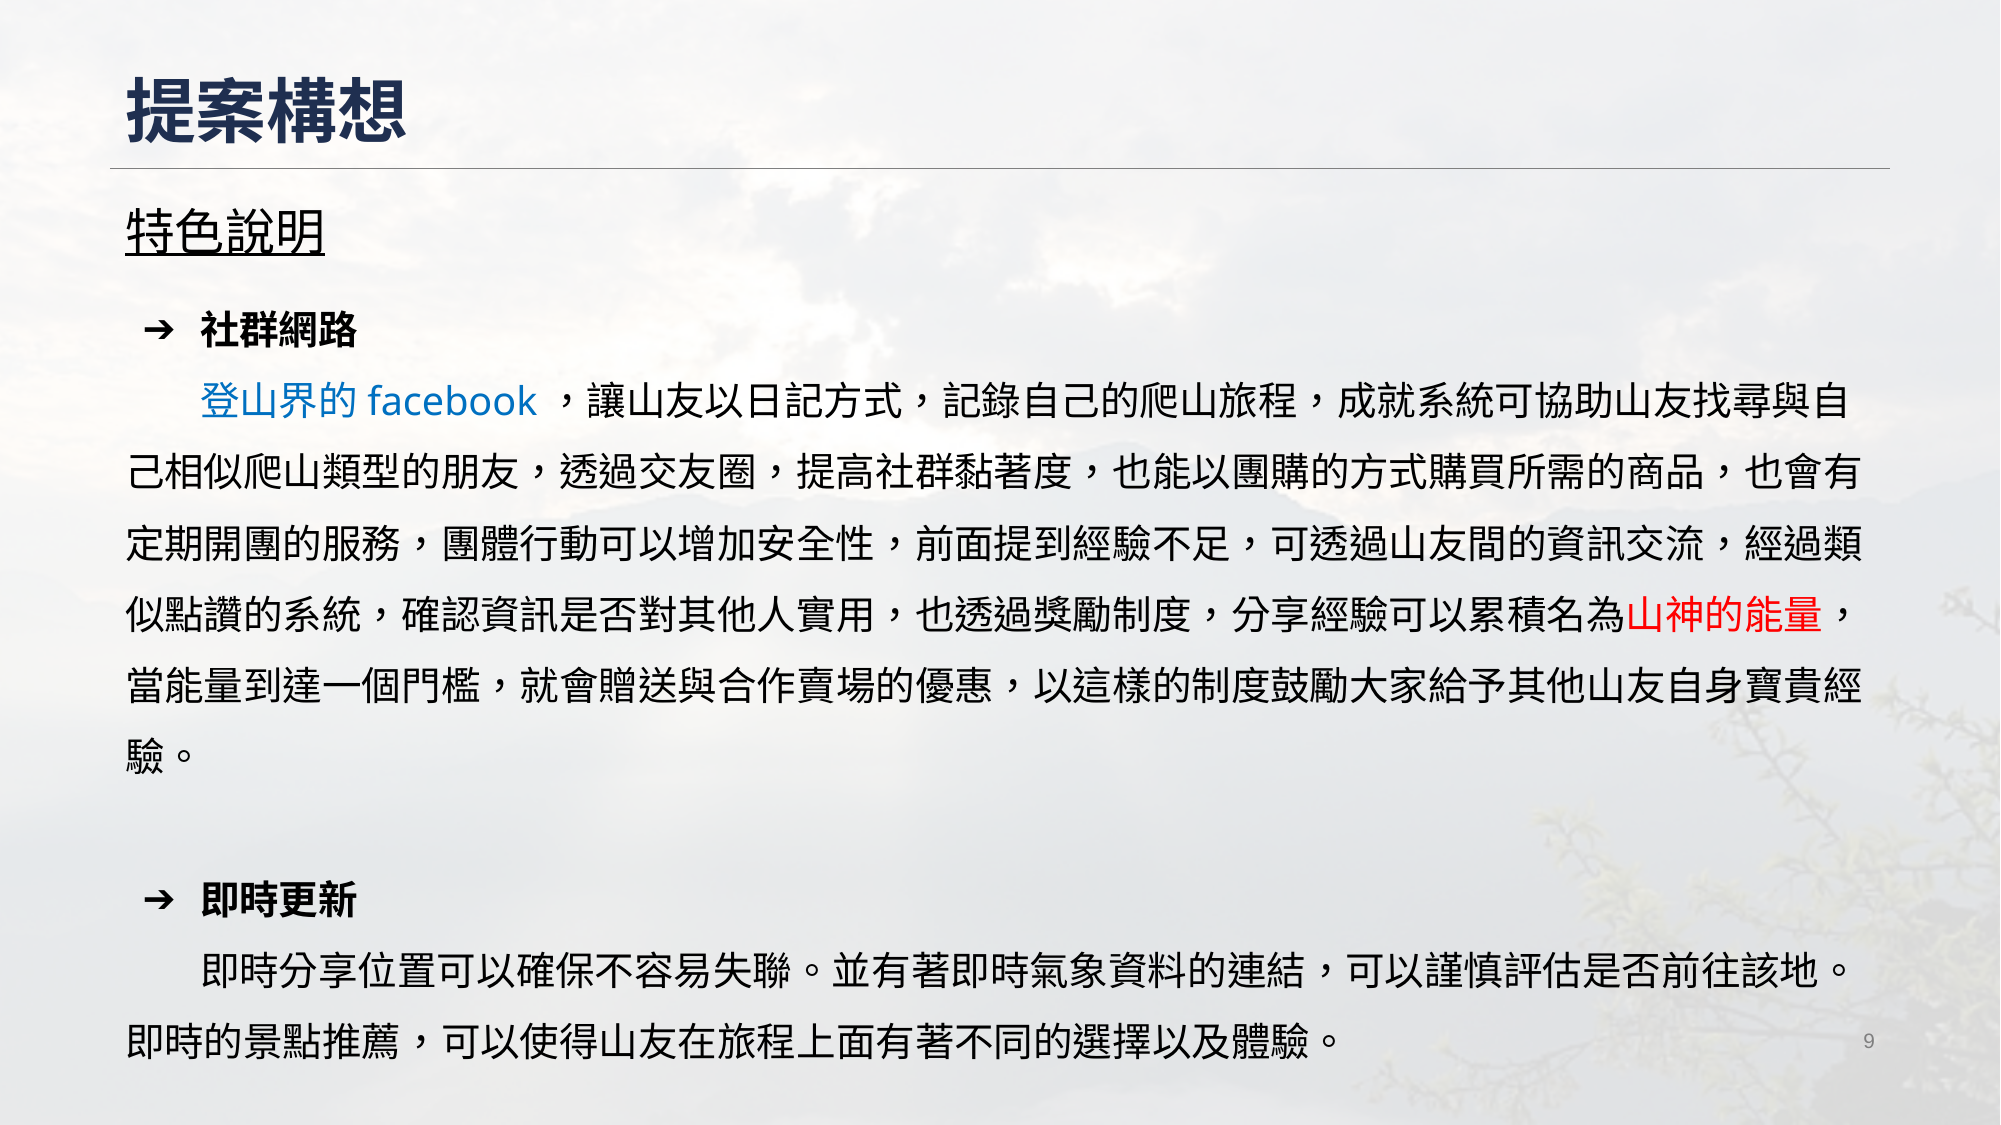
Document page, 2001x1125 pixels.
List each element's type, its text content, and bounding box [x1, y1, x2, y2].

text_box 特色說明 社群網路 登山界的facebook，讓山友以日記方式，記錄自己的爬山旅程，成就系統可協助山友找尋與自己相似爬山類型的朋友，透過交友圈，提高社群黏著度，也能以團購的方式購買所需的商品，也會有定期開團的服務，團體行動可以增加安全性，前面提到經驗不足，可透過山友間的資訊交流，經過類似點讚的系統，確認資訊是否對其他人實用，也透過獎勵制度，分享經驗可以累積名為山神的能量，當能量到達一個門檻，就會贈送與合作賣場的優惠，以這樣的制度鼓勵大家給予其他山友自身寶貴經驗。 即時更新 即時分享位置可以確保不容易失聯。並有著即時氣象資料的連結，可以謹慎評估是否前往該地。 即時的景點推薦，可以使得山友在旅程上面有著不同的選擇以及體驗。 [109, 192, 1890, 1015]
title 提案構想 [109, 0, 1890, 160]
slide_number ‹#› [1412, 1023, 1890, 1058]
